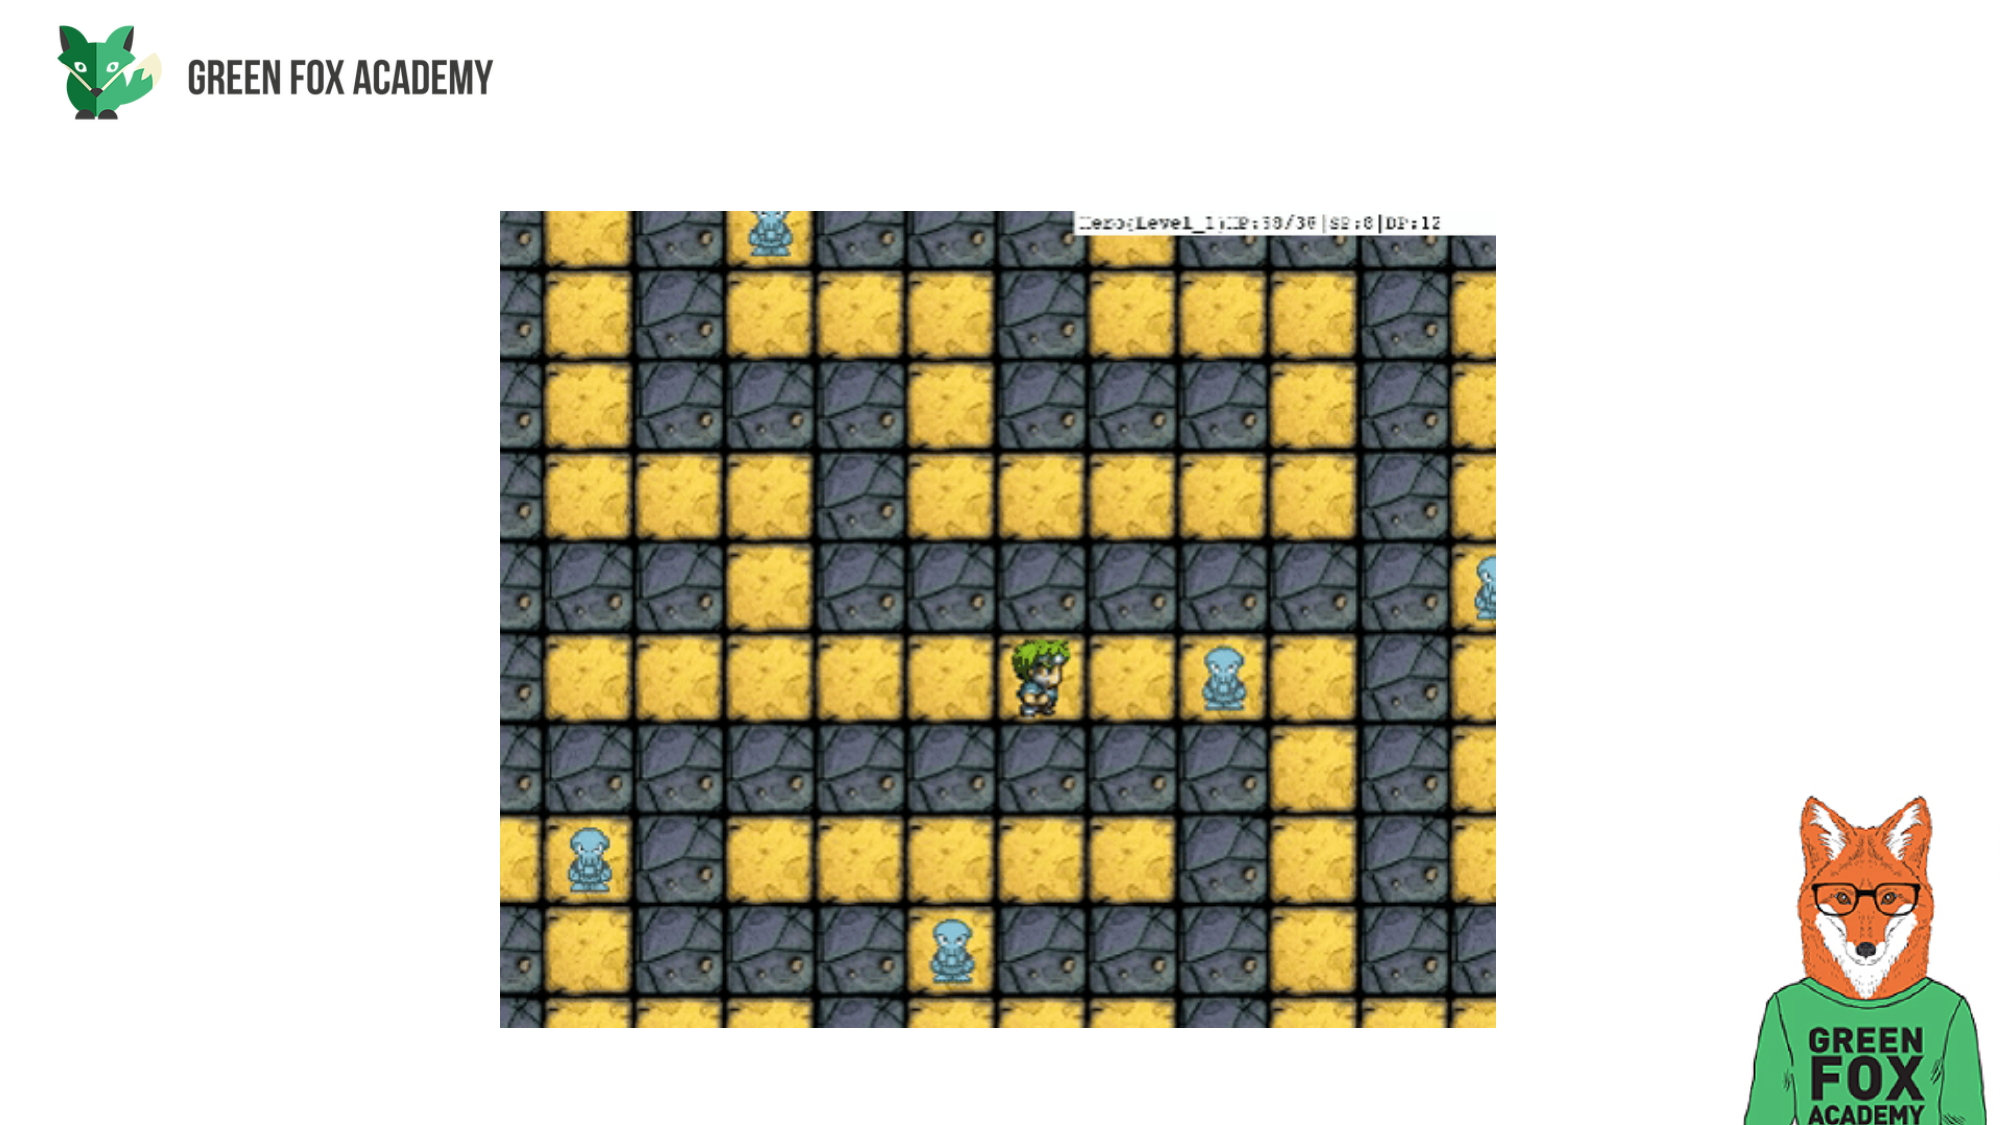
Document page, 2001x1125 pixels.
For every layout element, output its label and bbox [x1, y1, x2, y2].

picture [1699, 780, 2000, 1125]
picture [18, 22, 522, 127]
picture [500, 211, 1497, 1028]
